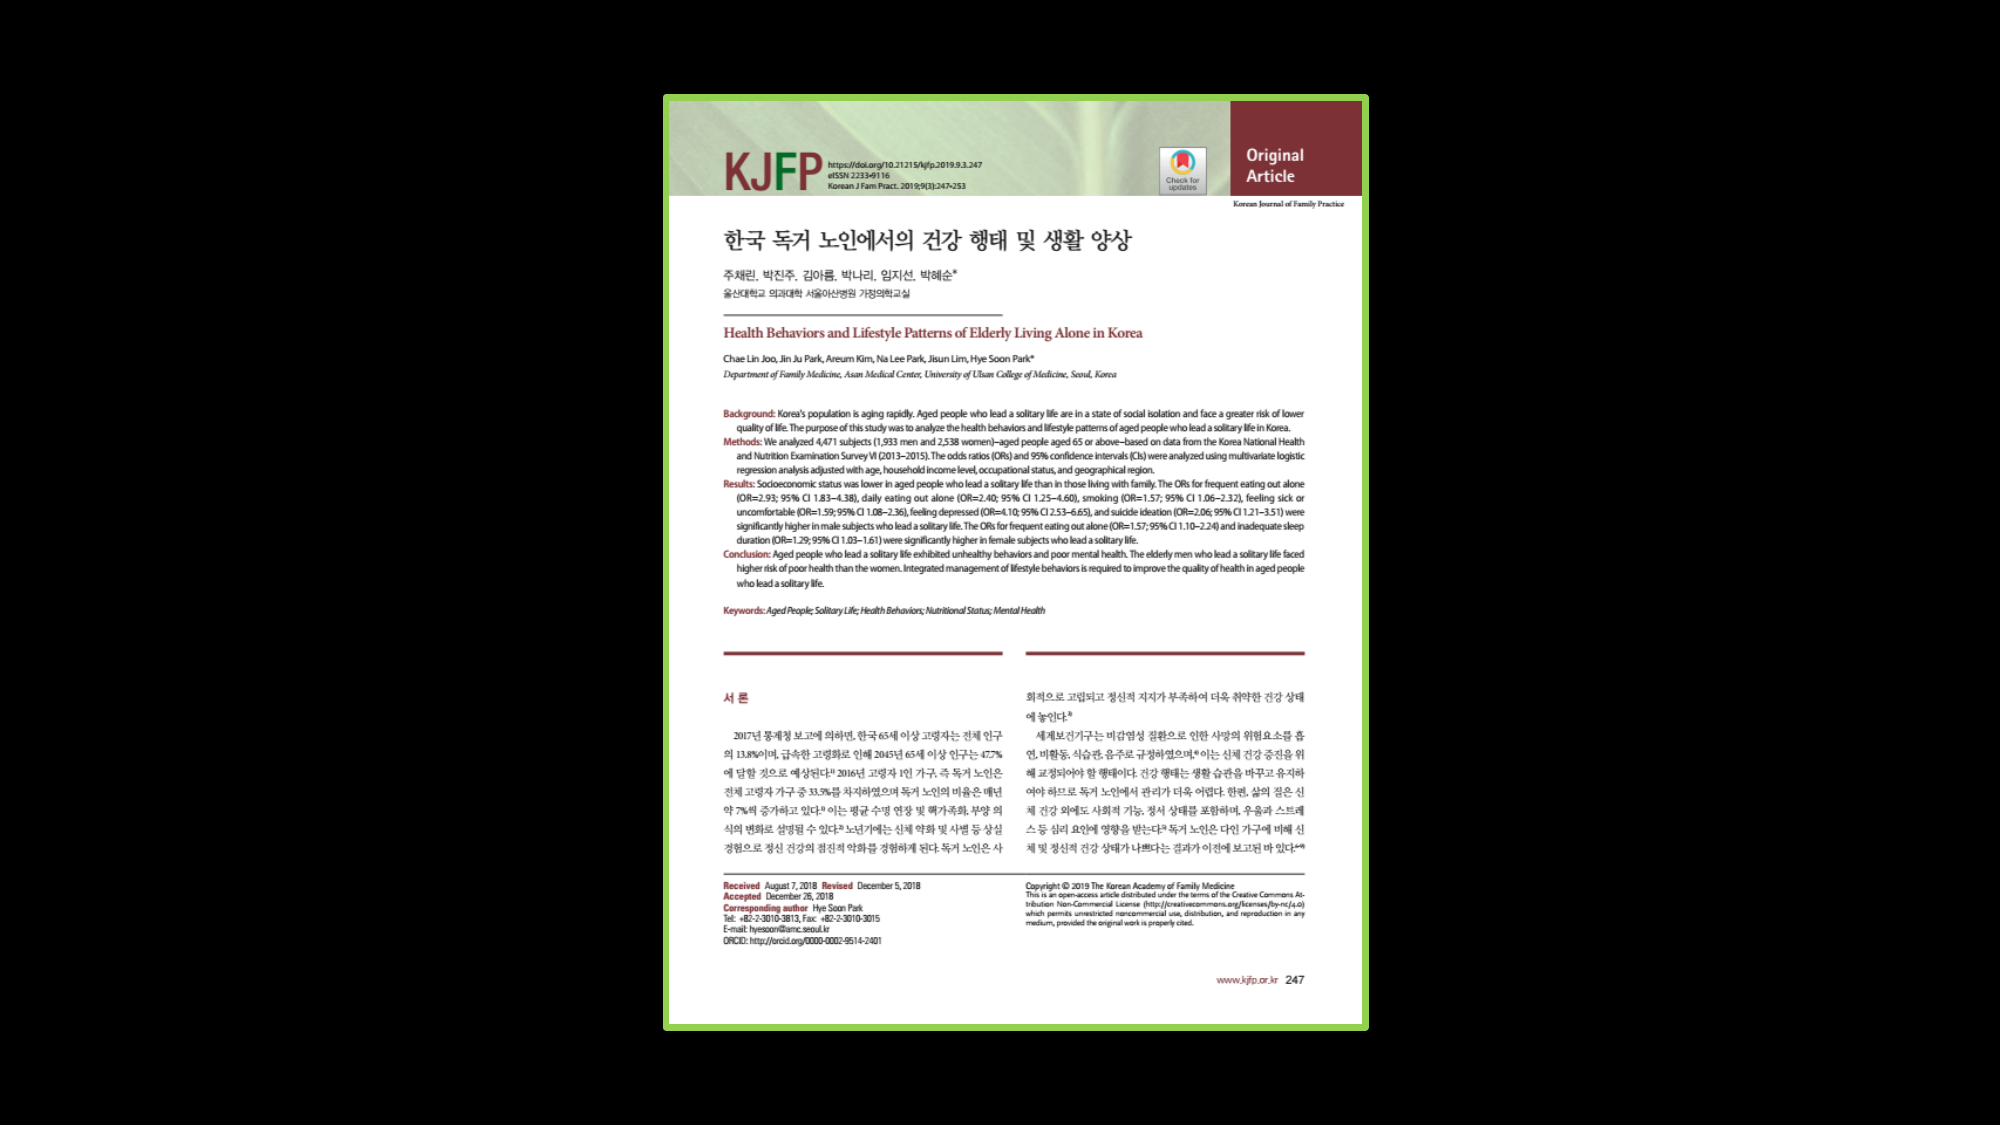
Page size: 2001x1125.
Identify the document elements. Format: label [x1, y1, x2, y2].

picture [668, 100, 1363, 1025]
